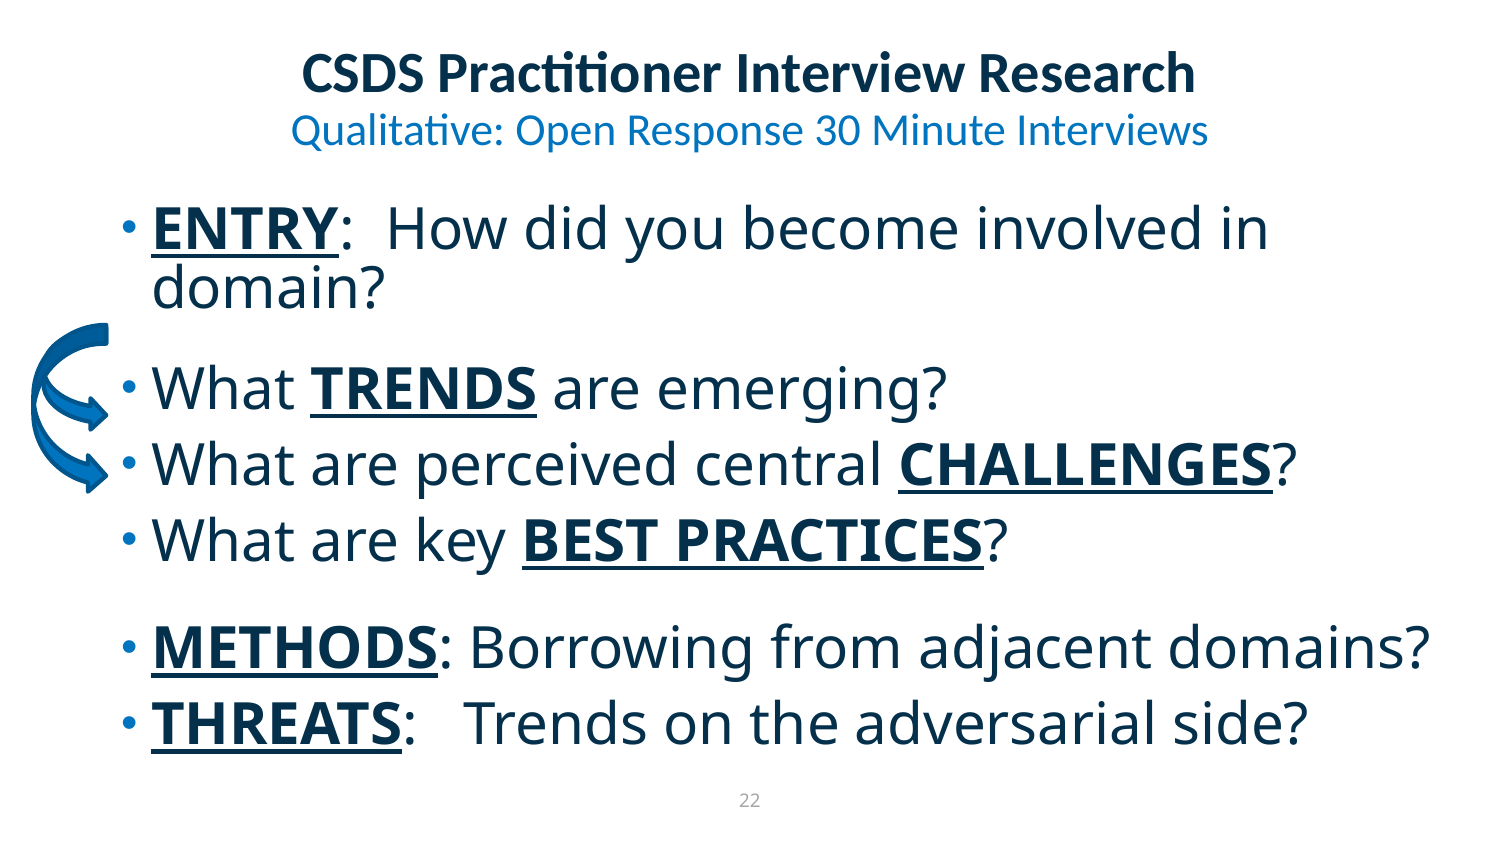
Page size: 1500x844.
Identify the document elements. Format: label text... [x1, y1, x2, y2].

text_box ENTRY: How did you become involved in domain? What TRENDS are emerging? What are perceived central CHALLENGES? What are key BEST PRACTICES? METHODS: Borrowing from adjacent domains? THREATS: Trends on the adversarial side? [106, 194, 1470, 774]
text_box [31, 322, 109, 494]
title CSDS Practitioner Interview Research [102, 31, 1398, 105]
text_box [41, 377, 109, 432]
list Qualitative: Open Response 30 Minute Interviews [102, 105, 1398, 150]
